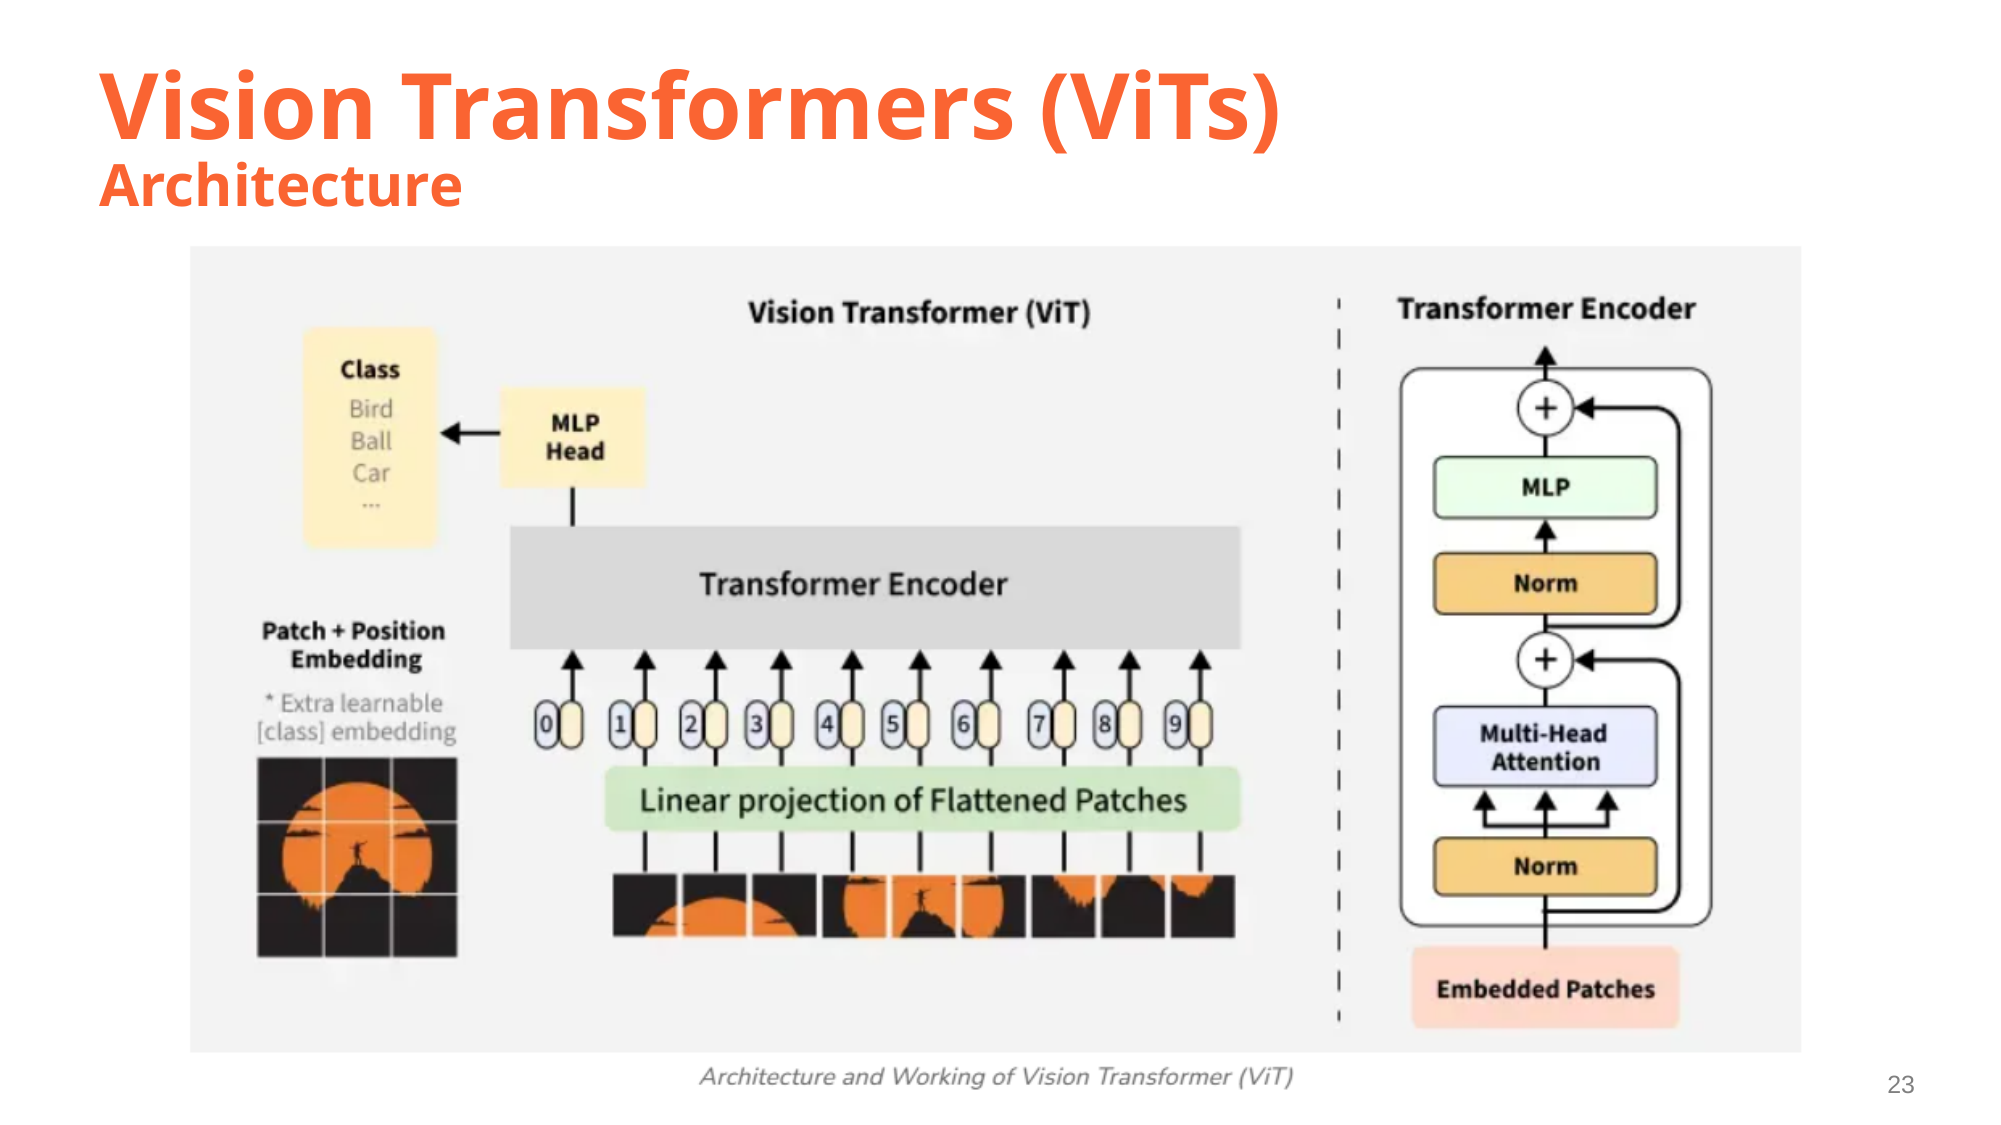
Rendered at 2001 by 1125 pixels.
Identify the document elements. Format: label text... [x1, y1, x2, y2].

slide_number 23 [1824, 1061, 1916, 1107]
title Vision Transformers (ViTs) Architecture [84, 49, 1916, 233]
picture [176, 232, 1824, 1114]
